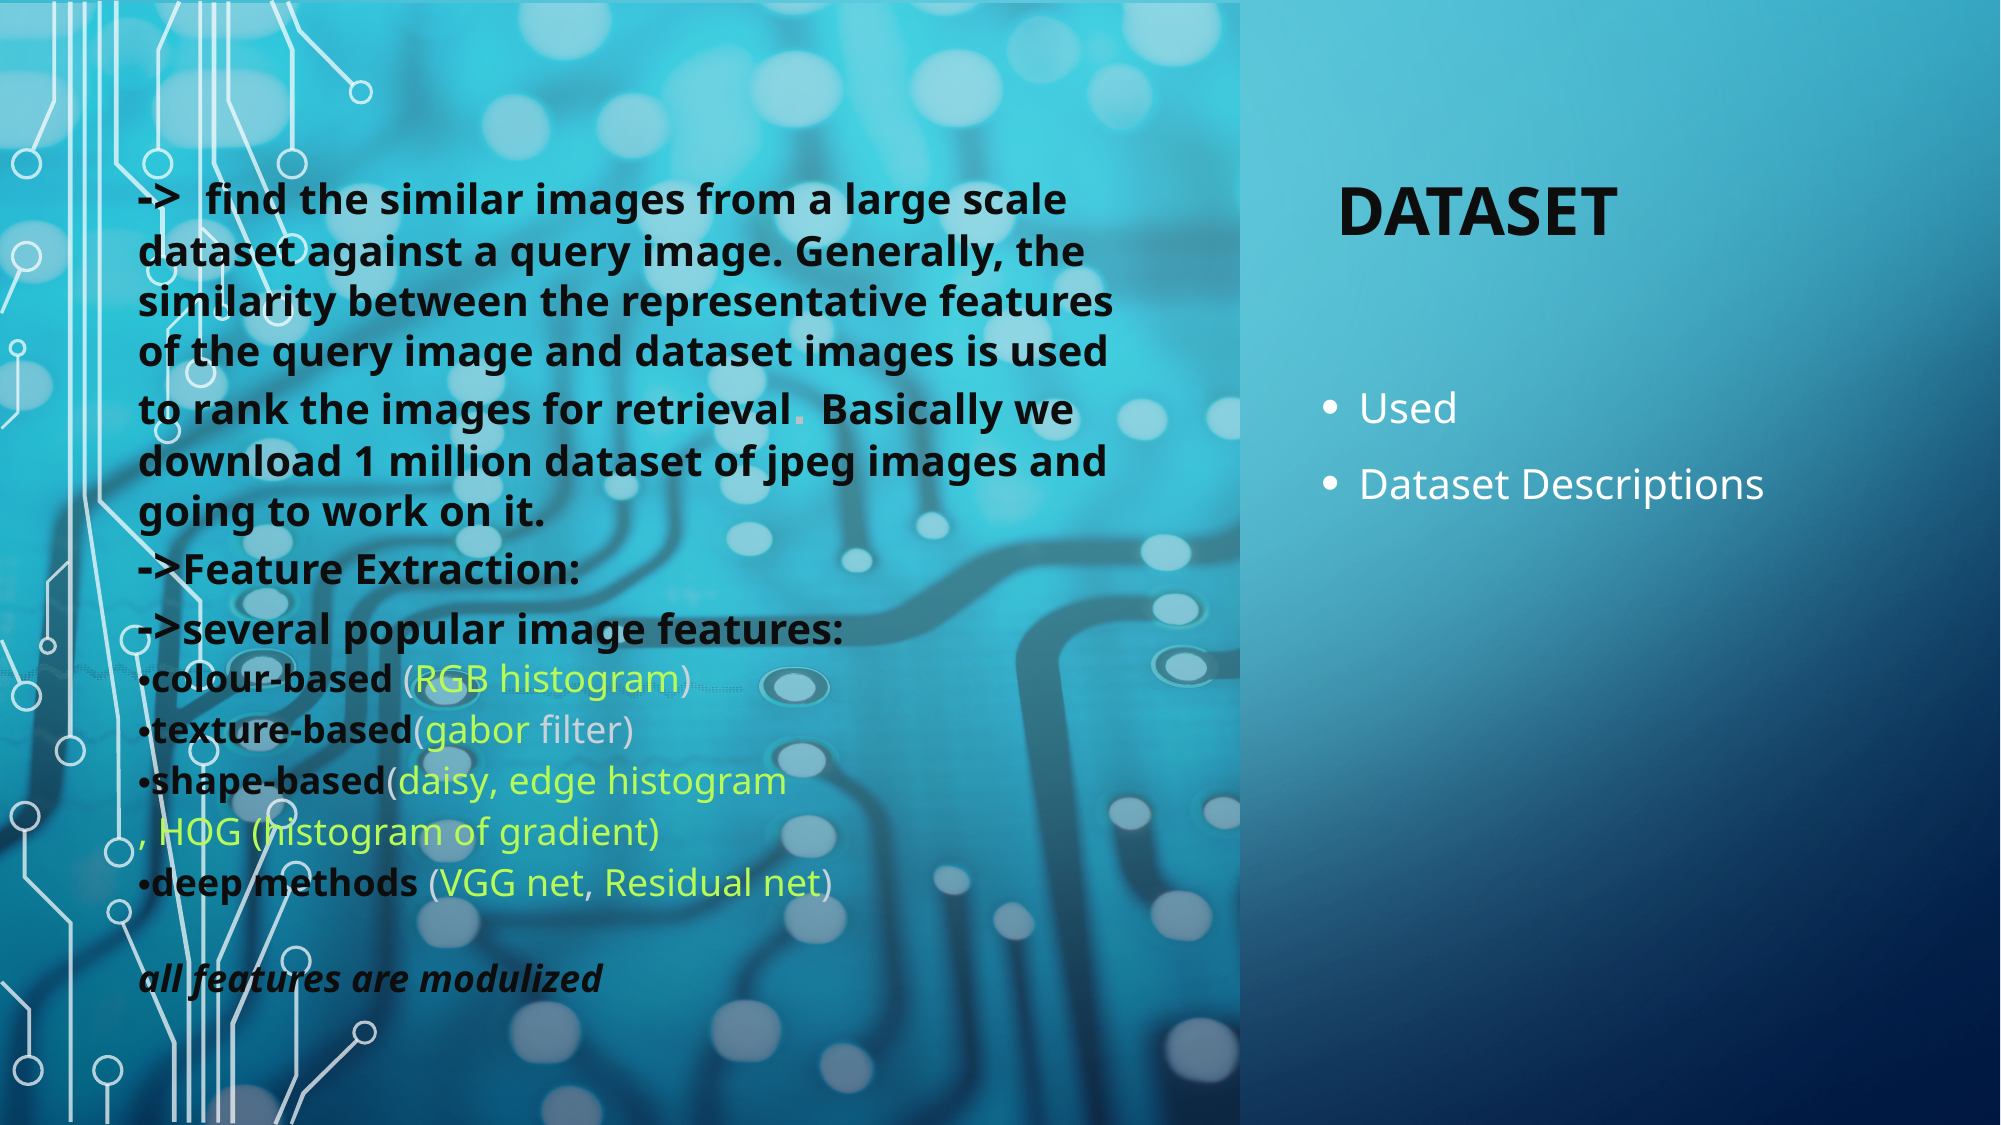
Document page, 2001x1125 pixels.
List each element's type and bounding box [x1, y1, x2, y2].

text_box [379, 0, 2000, 1125]
picture [379, 2, 1241, 1125]
text_box [0, 0, 379, 1125]
